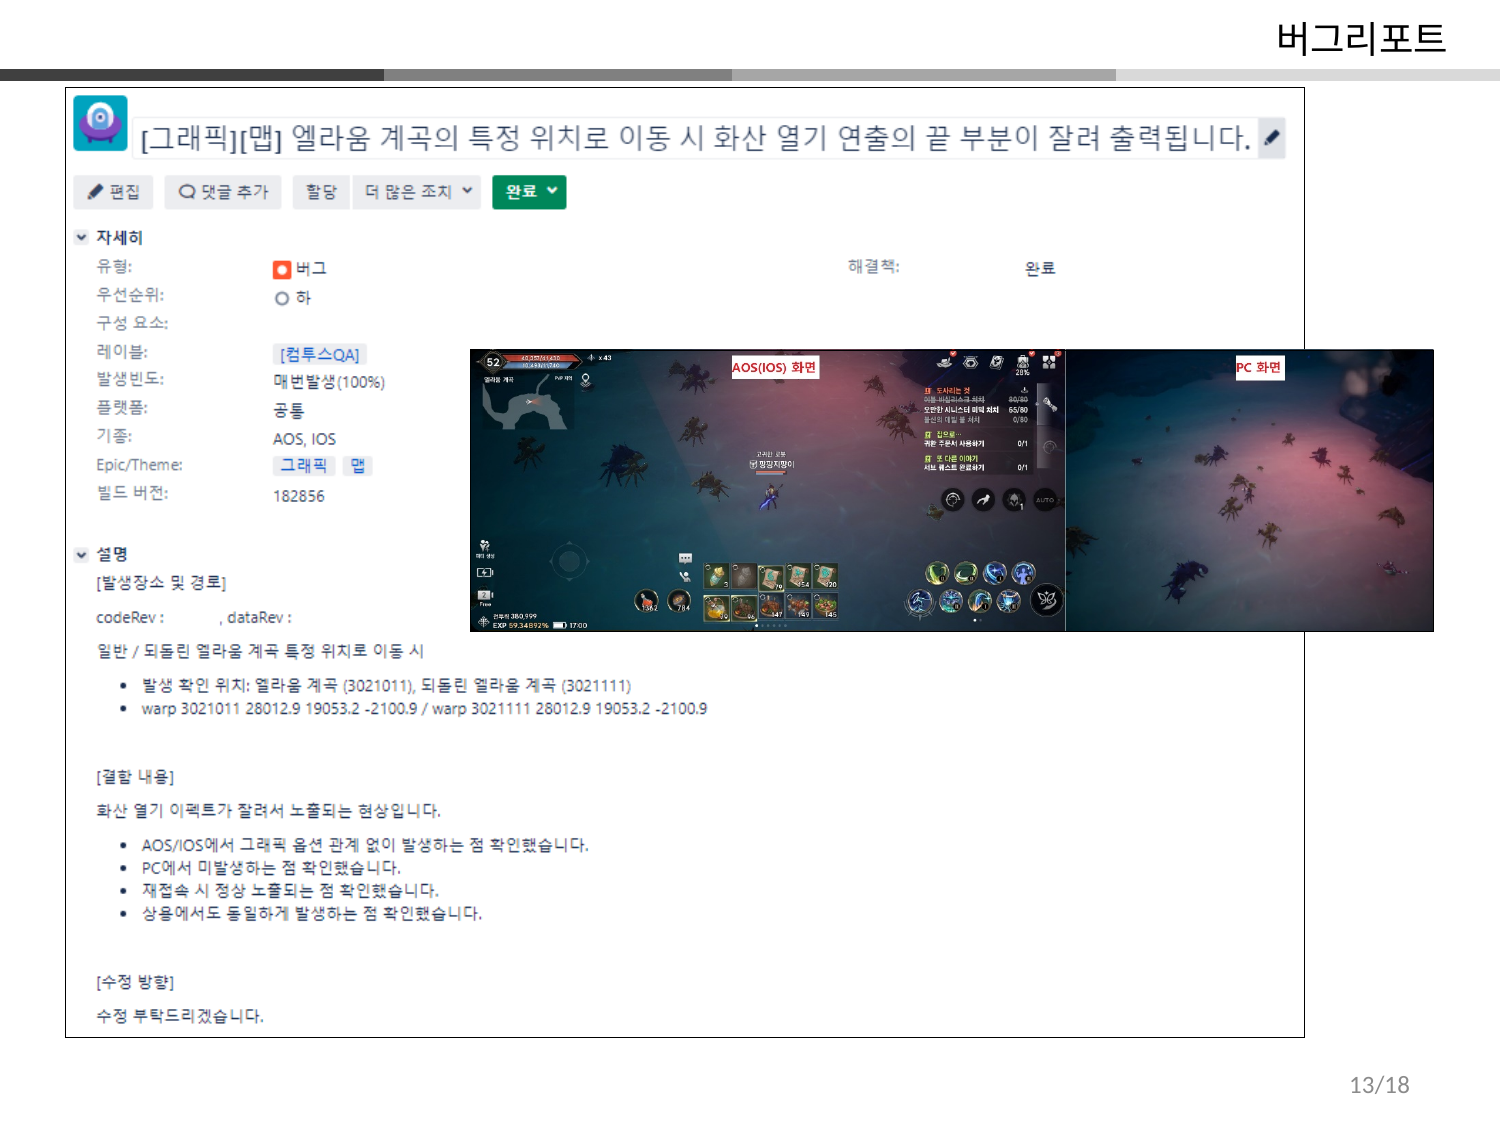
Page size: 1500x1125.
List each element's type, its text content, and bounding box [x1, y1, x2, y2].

text_box 버그리포트 [1261, 9, 1464, 69]
slide_number 13/18 [1074, 1061, 1425, 1107]
picture [65, 87, 1435, 1038]
